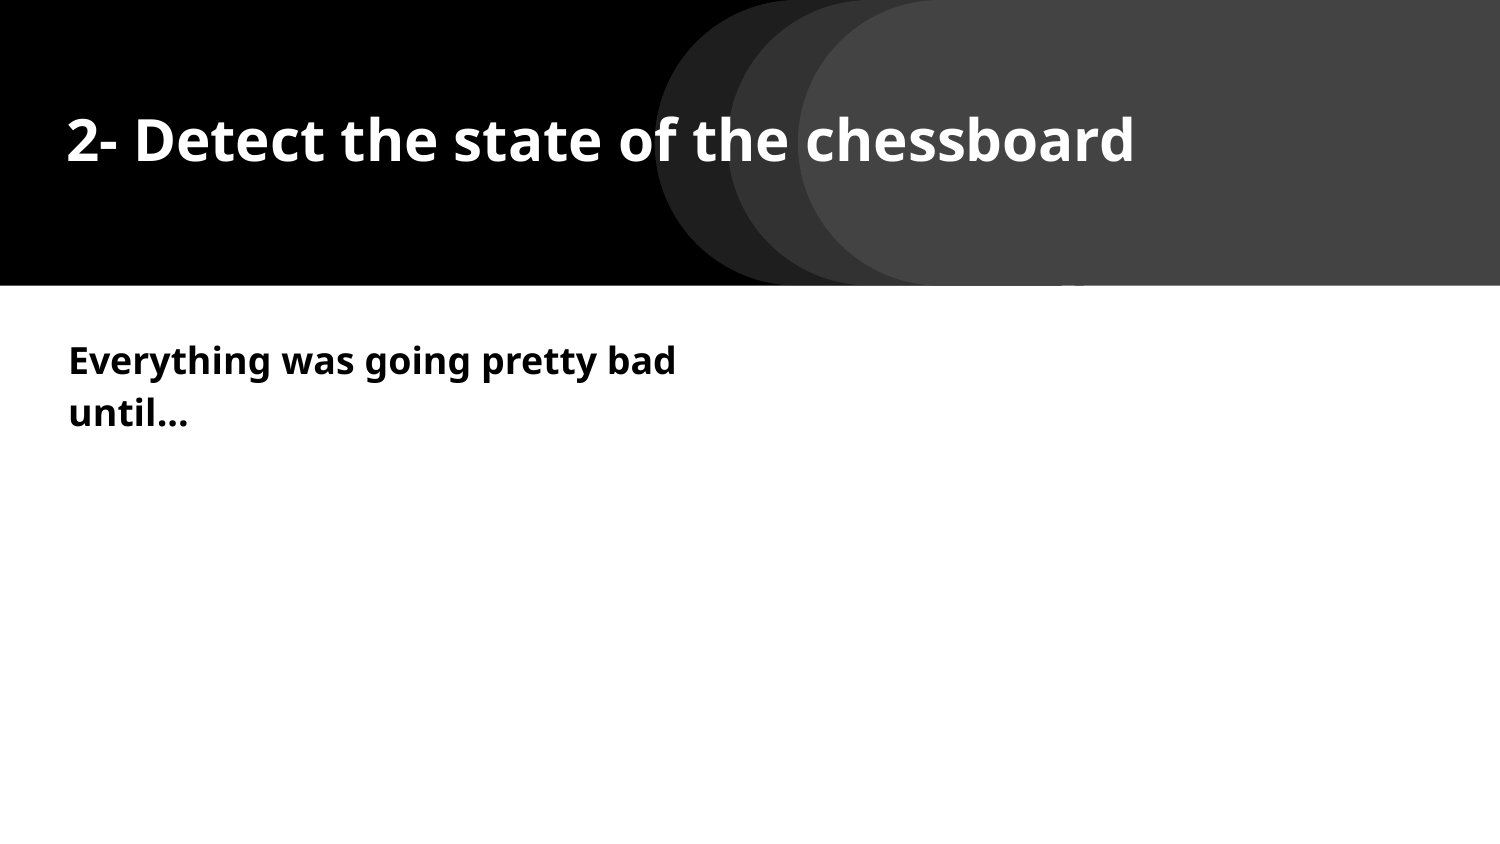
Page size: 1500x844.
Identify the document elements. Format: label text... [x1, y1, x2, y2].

title 2- Detect the state of the chessboard [51, 74, 1467, 188]
list Everything was going pretty bad until... [53, 315, 807, 398]
